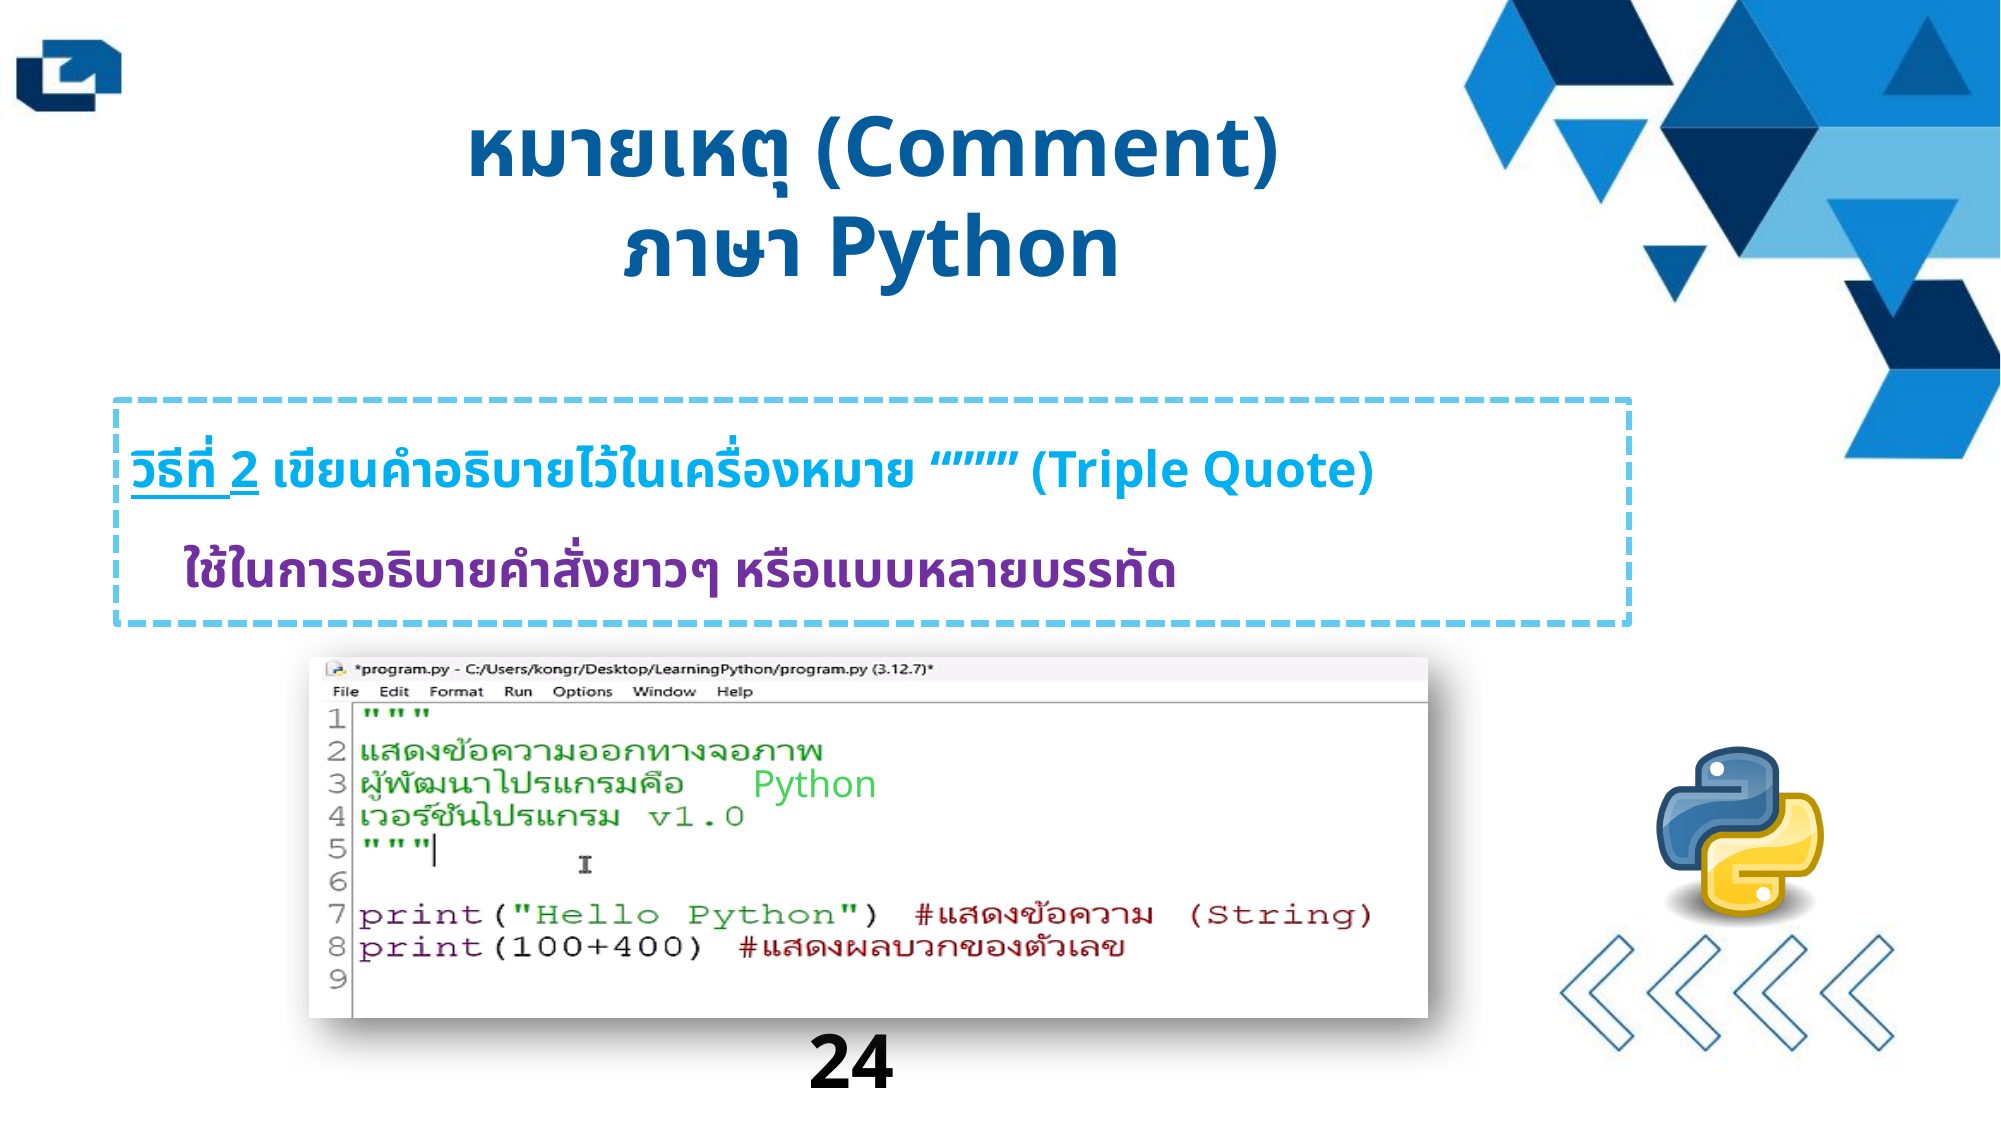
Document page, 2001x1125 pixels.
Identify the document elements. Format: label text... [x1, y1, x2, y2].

text_box วิธีที่ 2 เขียนคำอธิบายไว้ในเครื่องหมาย “””” (Triple Quote) ใช้ในการอธิบายคำสั่งยาวๆ หรือแบบหลายบรรทัด [116, 399, 1629, 624]
picture [0, 0, 2001, 1125]
slide_number 24 [626, 1065, 1077, 1096]
text_box หมายเหตุ (Comment) ภาษา Python [135, 85, 1610, 301]
